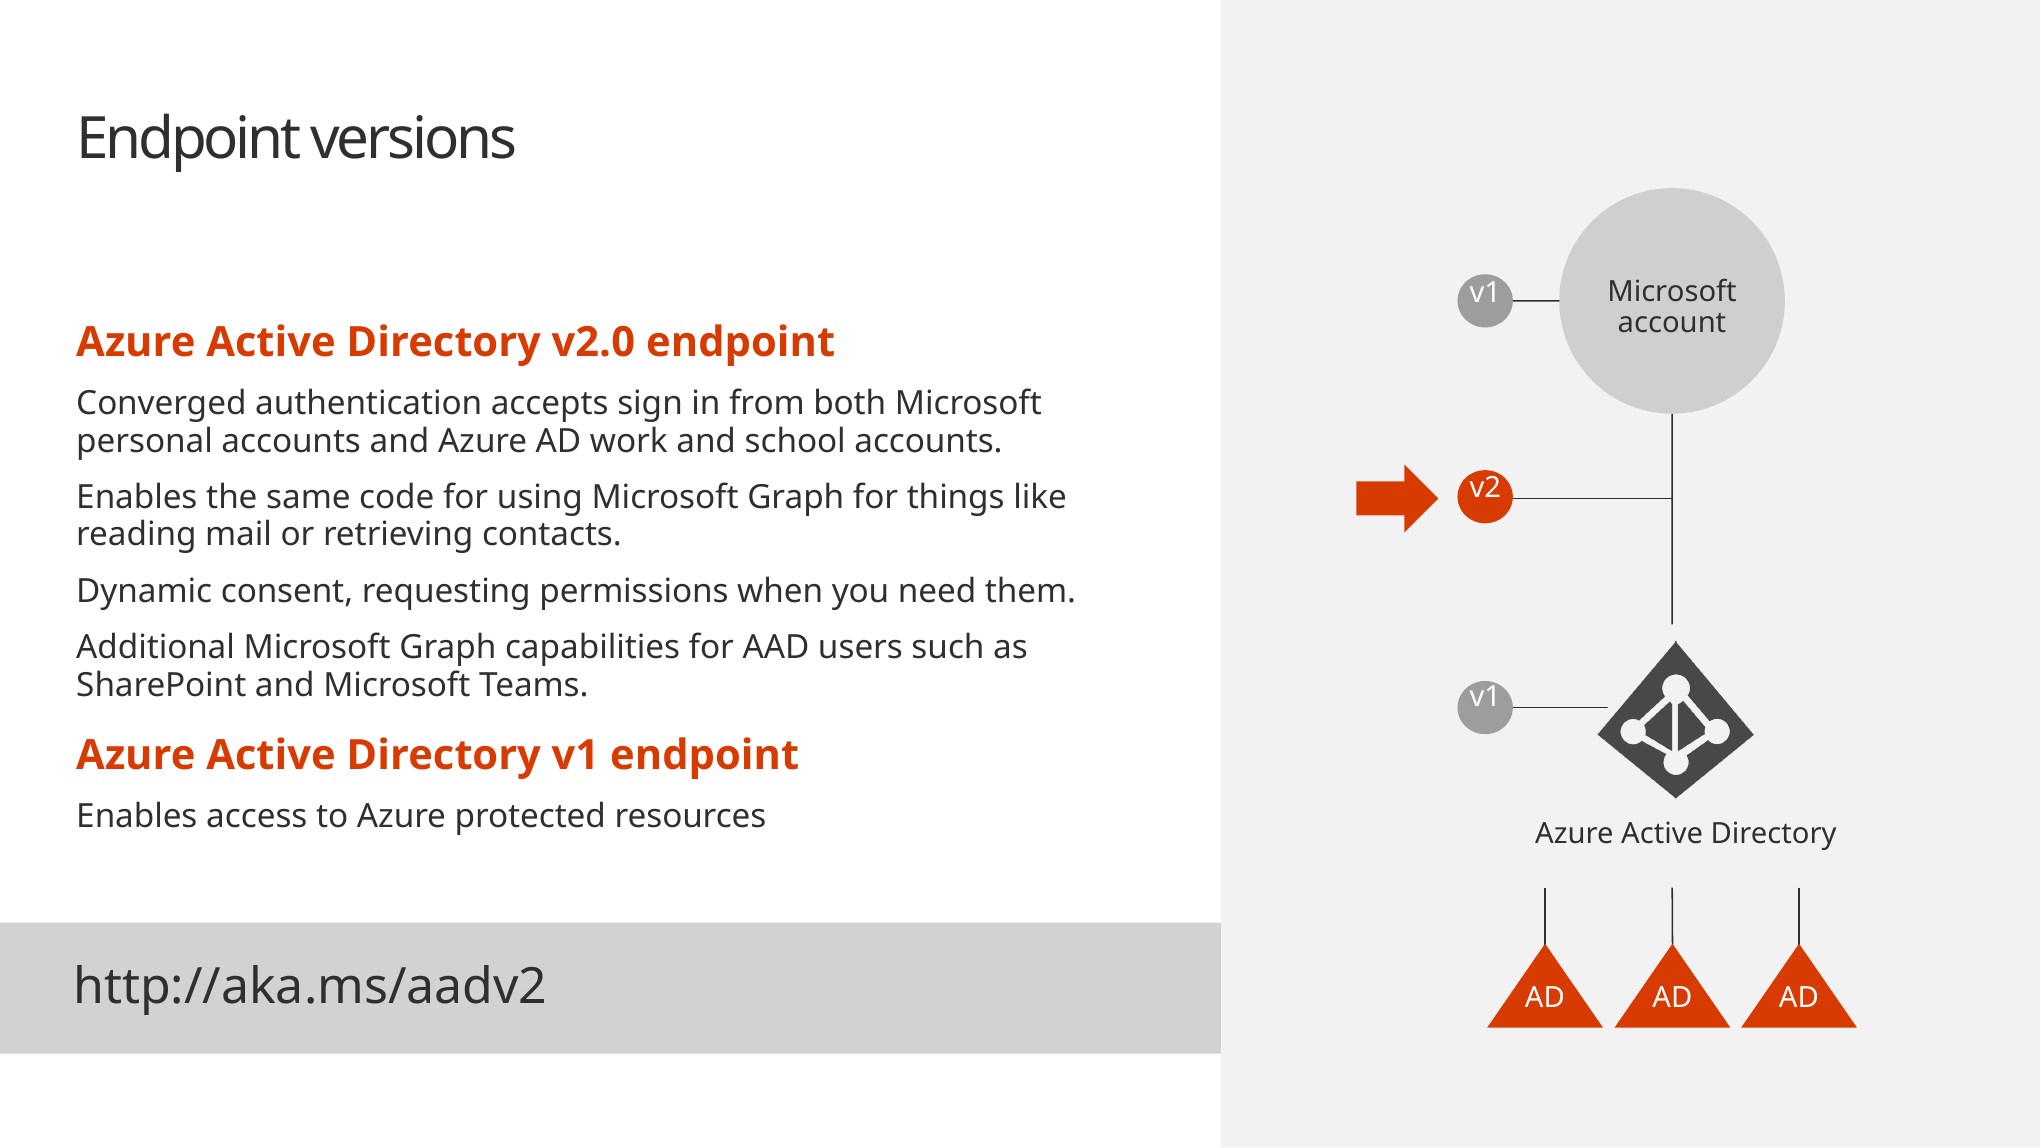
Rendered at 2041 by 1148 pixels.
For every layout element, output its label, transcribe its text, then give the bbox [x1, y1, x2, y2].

text_box [0, 922, 1222, 1054]
text_box [1220, 0, 2041, 1148]
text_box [1356, 187, 1905, 1040]
text_box http://aka.ms/aadv2 [43, 936, 578, 1039]
list Azure Active Directory v2.0 endpoint Converged authentication accepts sign in from both Microsoft personal accounts and Azure AD work and school accounts. Enables the same code for using Microsoft Graph for things like reading mail or retrieving contacts. Dynamic consent, requesting permissions when you need them. Additional Microsoft Graph capabilities for AAD users such as SharePoint and Microsoft Teams. Azure Active Directory v1 endpoint Enables access to Azure protected resources [76, 314, 1109, 839]
title Endpoint versions [76, 103, 1969, 172]
